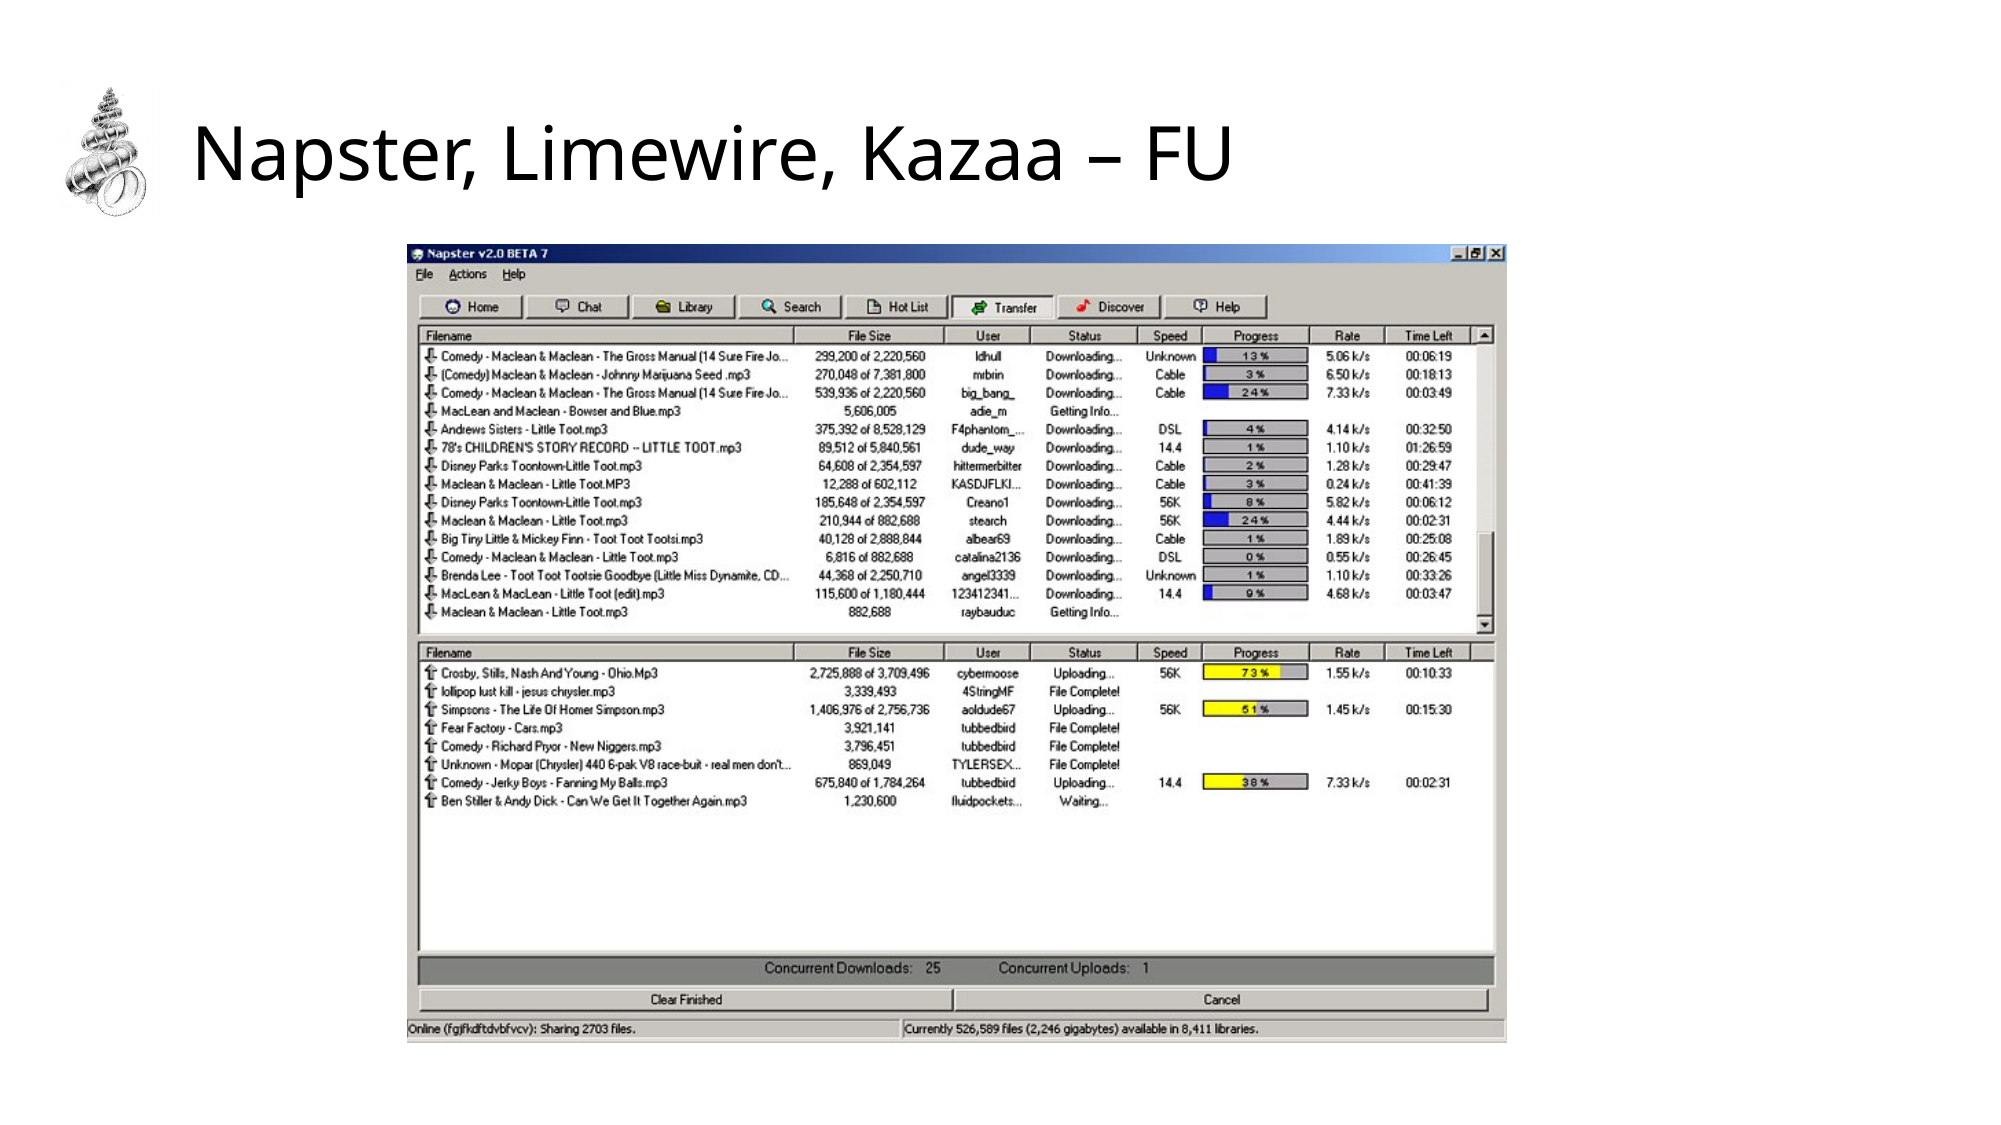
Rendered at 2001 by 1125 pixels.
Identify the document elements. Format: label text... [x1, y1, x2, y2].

text_box Napster, Limewire, Kazaa – FU [176, 97, 1737, 203]
picture [56, 81, 160, 221]
picture [407, 244, 1507, 1043]
